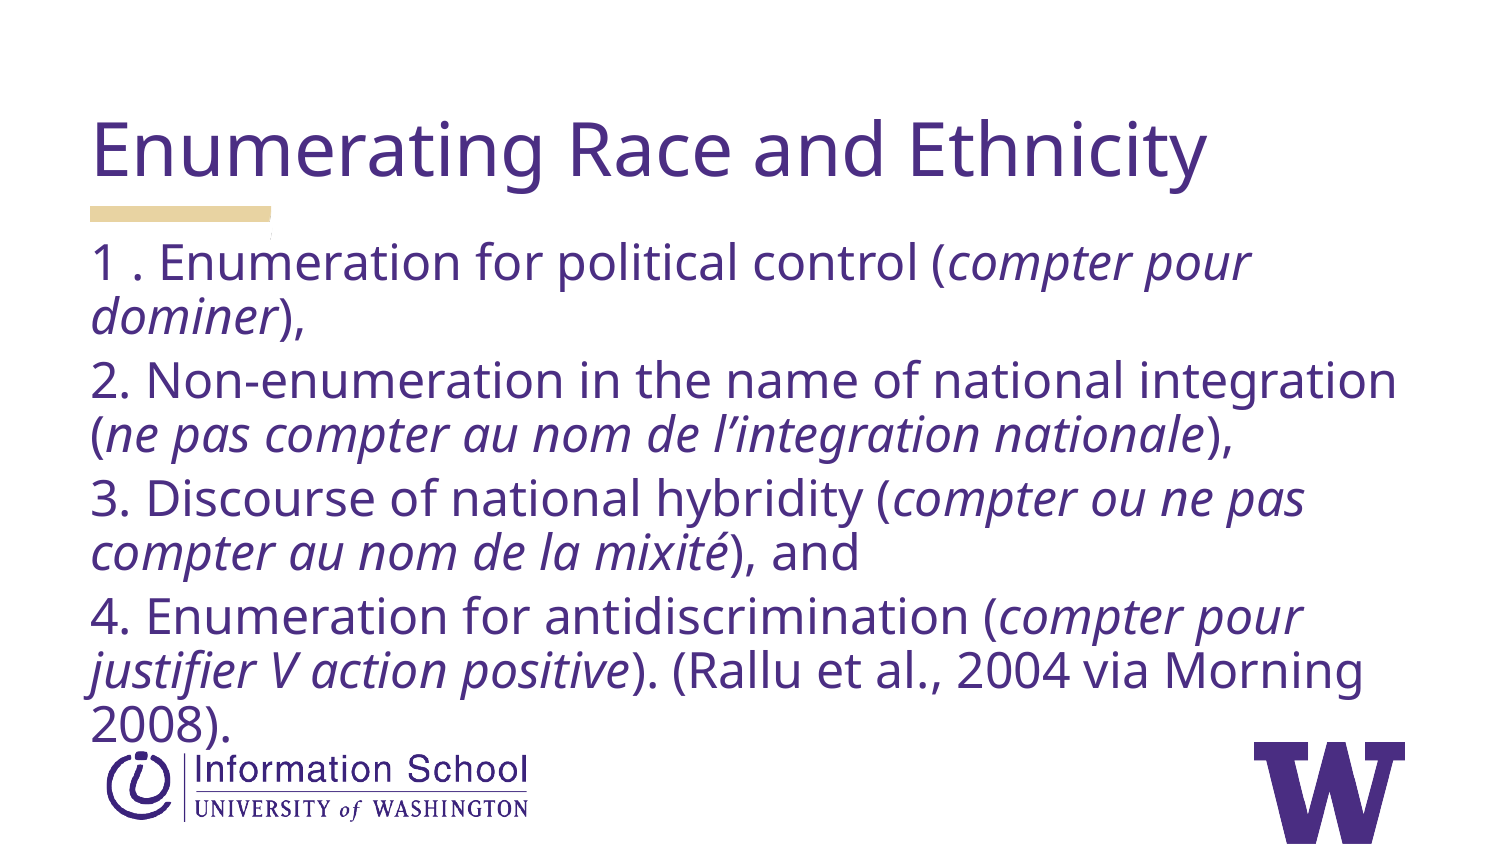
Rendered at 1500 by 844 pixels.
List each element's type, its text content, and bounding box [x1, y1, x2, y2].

picture [1254, 742, 1405, 844]
list Enumerating Race and Ethnicity [75, 37, 1419, 201]
picture [96, 740, 552, 832]
list 1 . Enumeration for political control (compter pour dominer), 2. Non-enumeration in the name of national integration (ne pas compter au nom de l’integration nationale), 3. Discourse of national hybridity (compter ou ne pas compter au nom de la mixité), and 4. Enumeration for antidiscrimination (compter pour justifier V action positive). (Rallu et al., 2004 via Morning 2008). [75, 229, 1419, 717]
